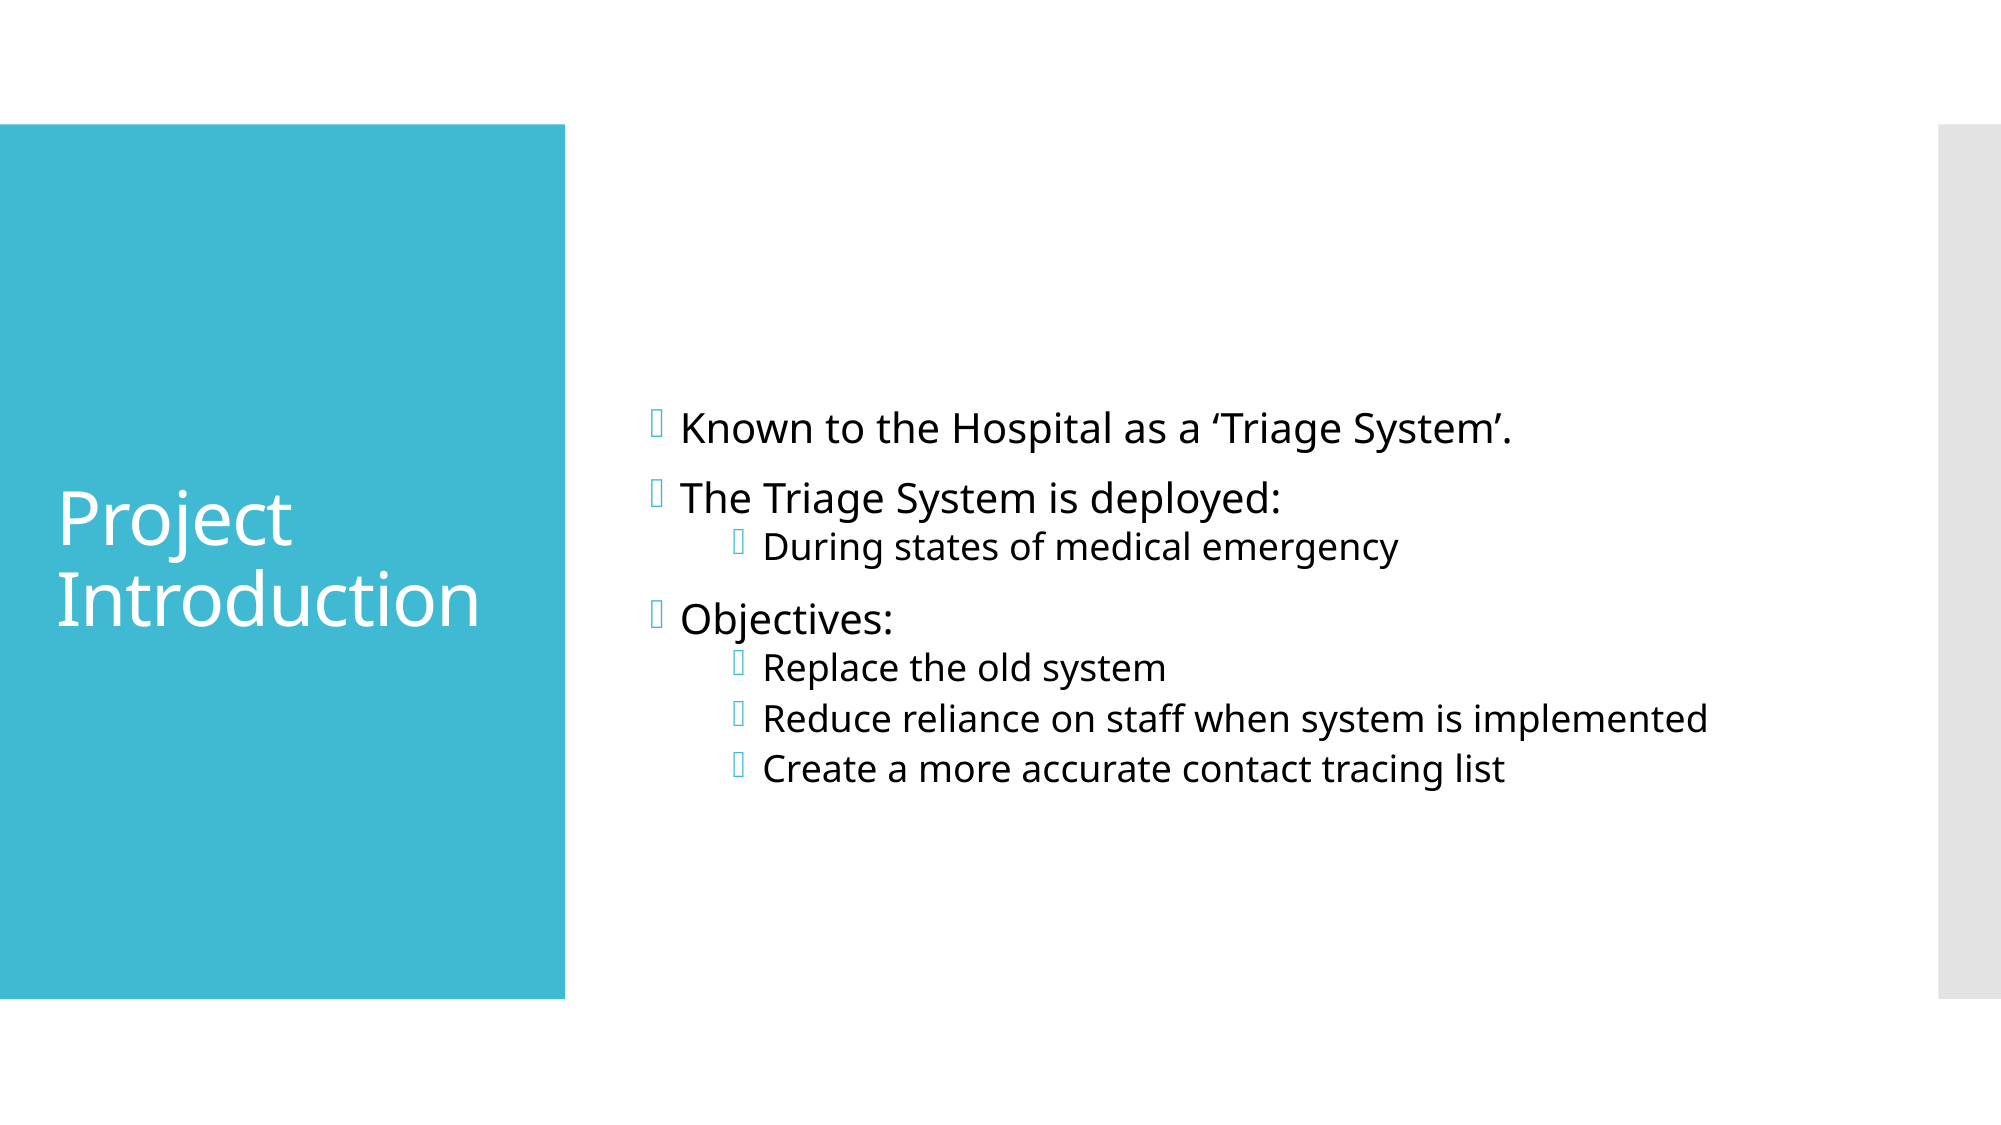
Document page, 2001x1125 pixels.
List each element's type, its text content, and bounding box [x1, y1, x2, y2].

title Project Introduction [41, 184, 525, 940]
list Known to the Hospital as a ‘Triage System’. The Triage System is deployed: During states of medical emergency Objectives: Replace the old system Reduce reliance on staff when system is implemented Create a more accurate contact tracing list [634, 141, 1835, 982]
